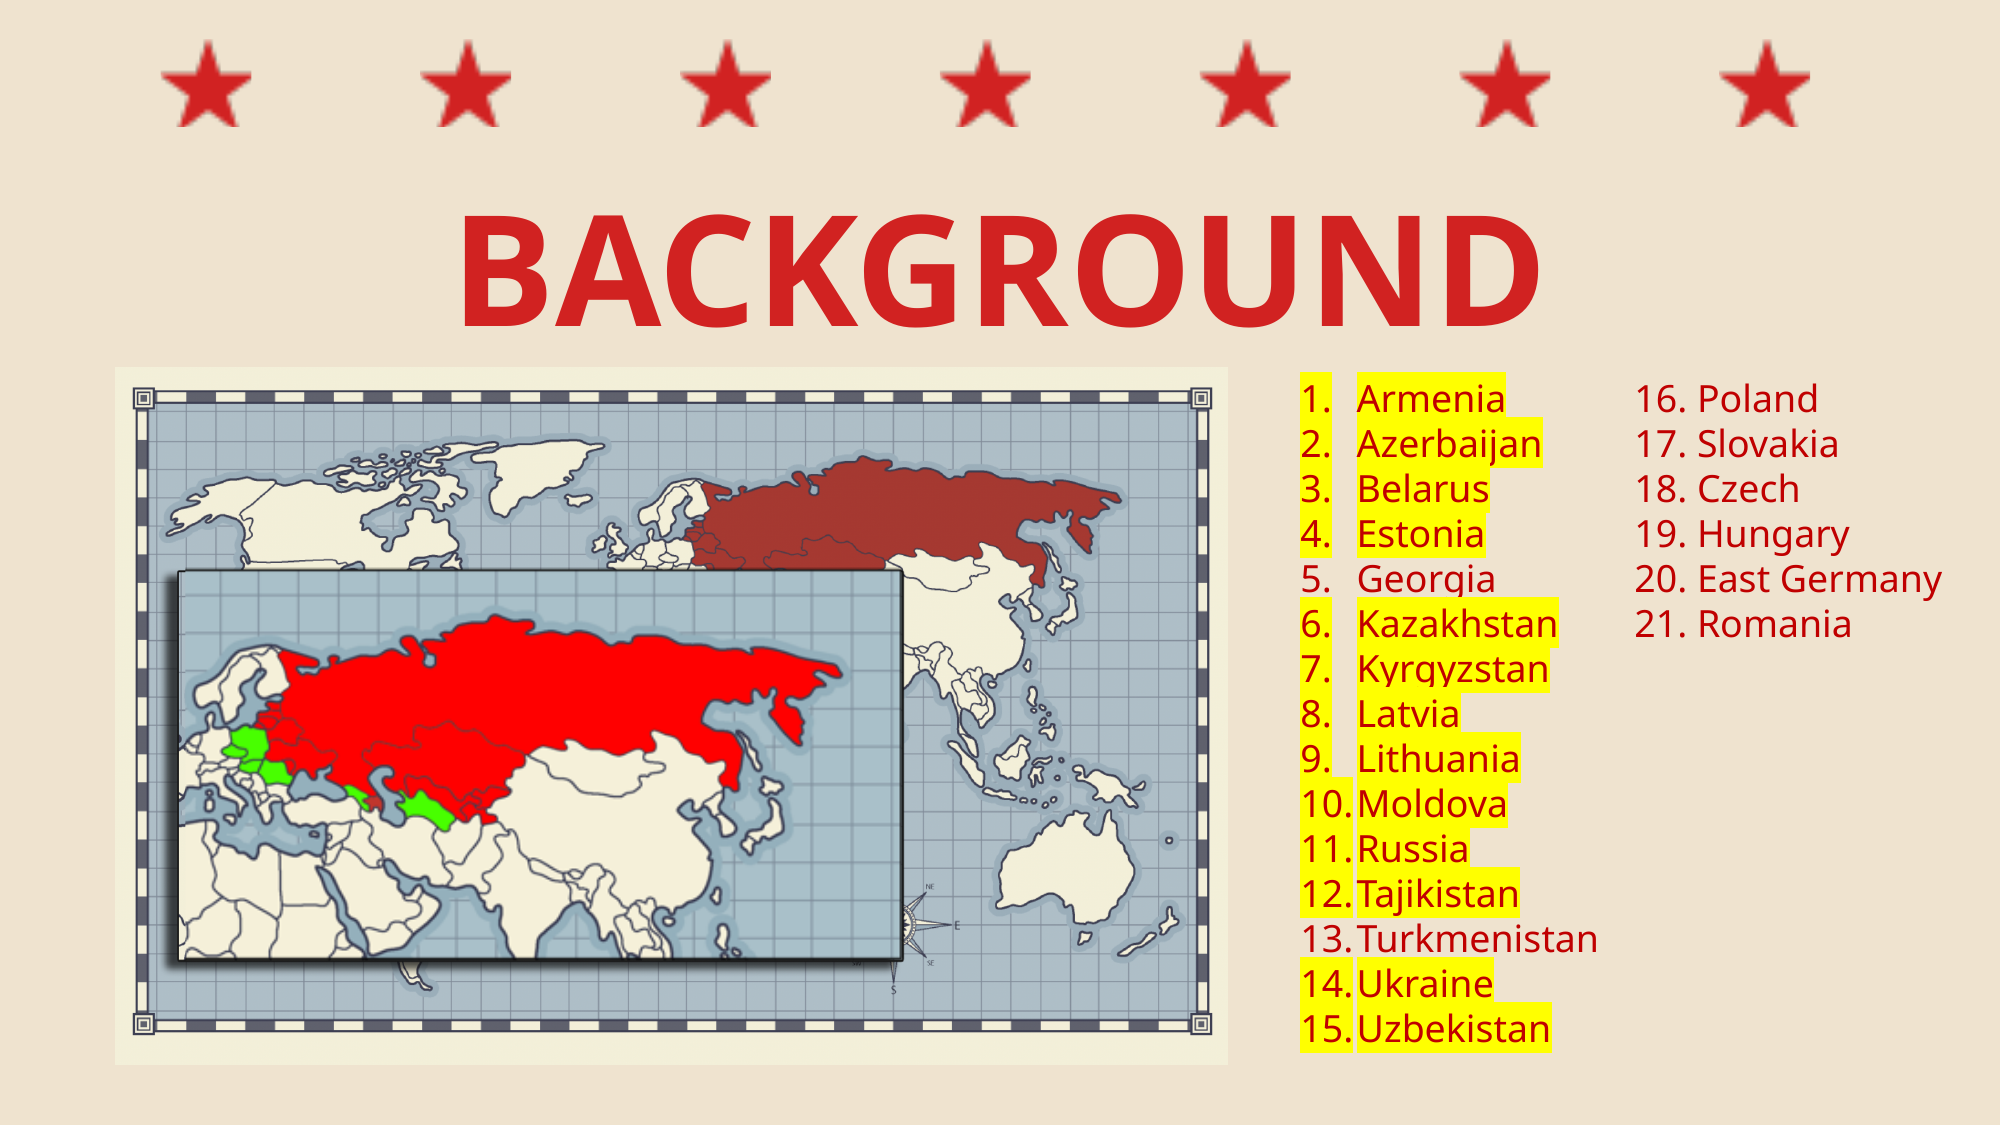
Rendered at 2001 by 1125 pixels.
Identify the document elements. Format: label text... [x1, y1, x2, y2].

picture [160, 39, 252, 127]
picture [115, 362, 1230, 1065]
picture [939, 39, 1031, 127]
text_box Armenia Azerbaijan Belarus Estonia Georgia Kazakhstan Kyrgyzstan Latvia Lithuania Moldova Russia Tajikistan Turkmenistan Ukraine Uzbekistan [1285, 367, 1631, 1102]
picture [679, 39, 771, 127]
picture [1199, 39, 1291, 127]
picture [420, 39, 512, 127]
picture [1459, 39, 1551, 127]
text_box BACKGROUND [0, 165, 2000, 366]
picture [1719, 39, 1811, 127]
text_box 16. Poland 17. Slovakia 18. Czech 19. Hungary 20. East Germany 21. Romania [1619, 367, 1966, 653]
